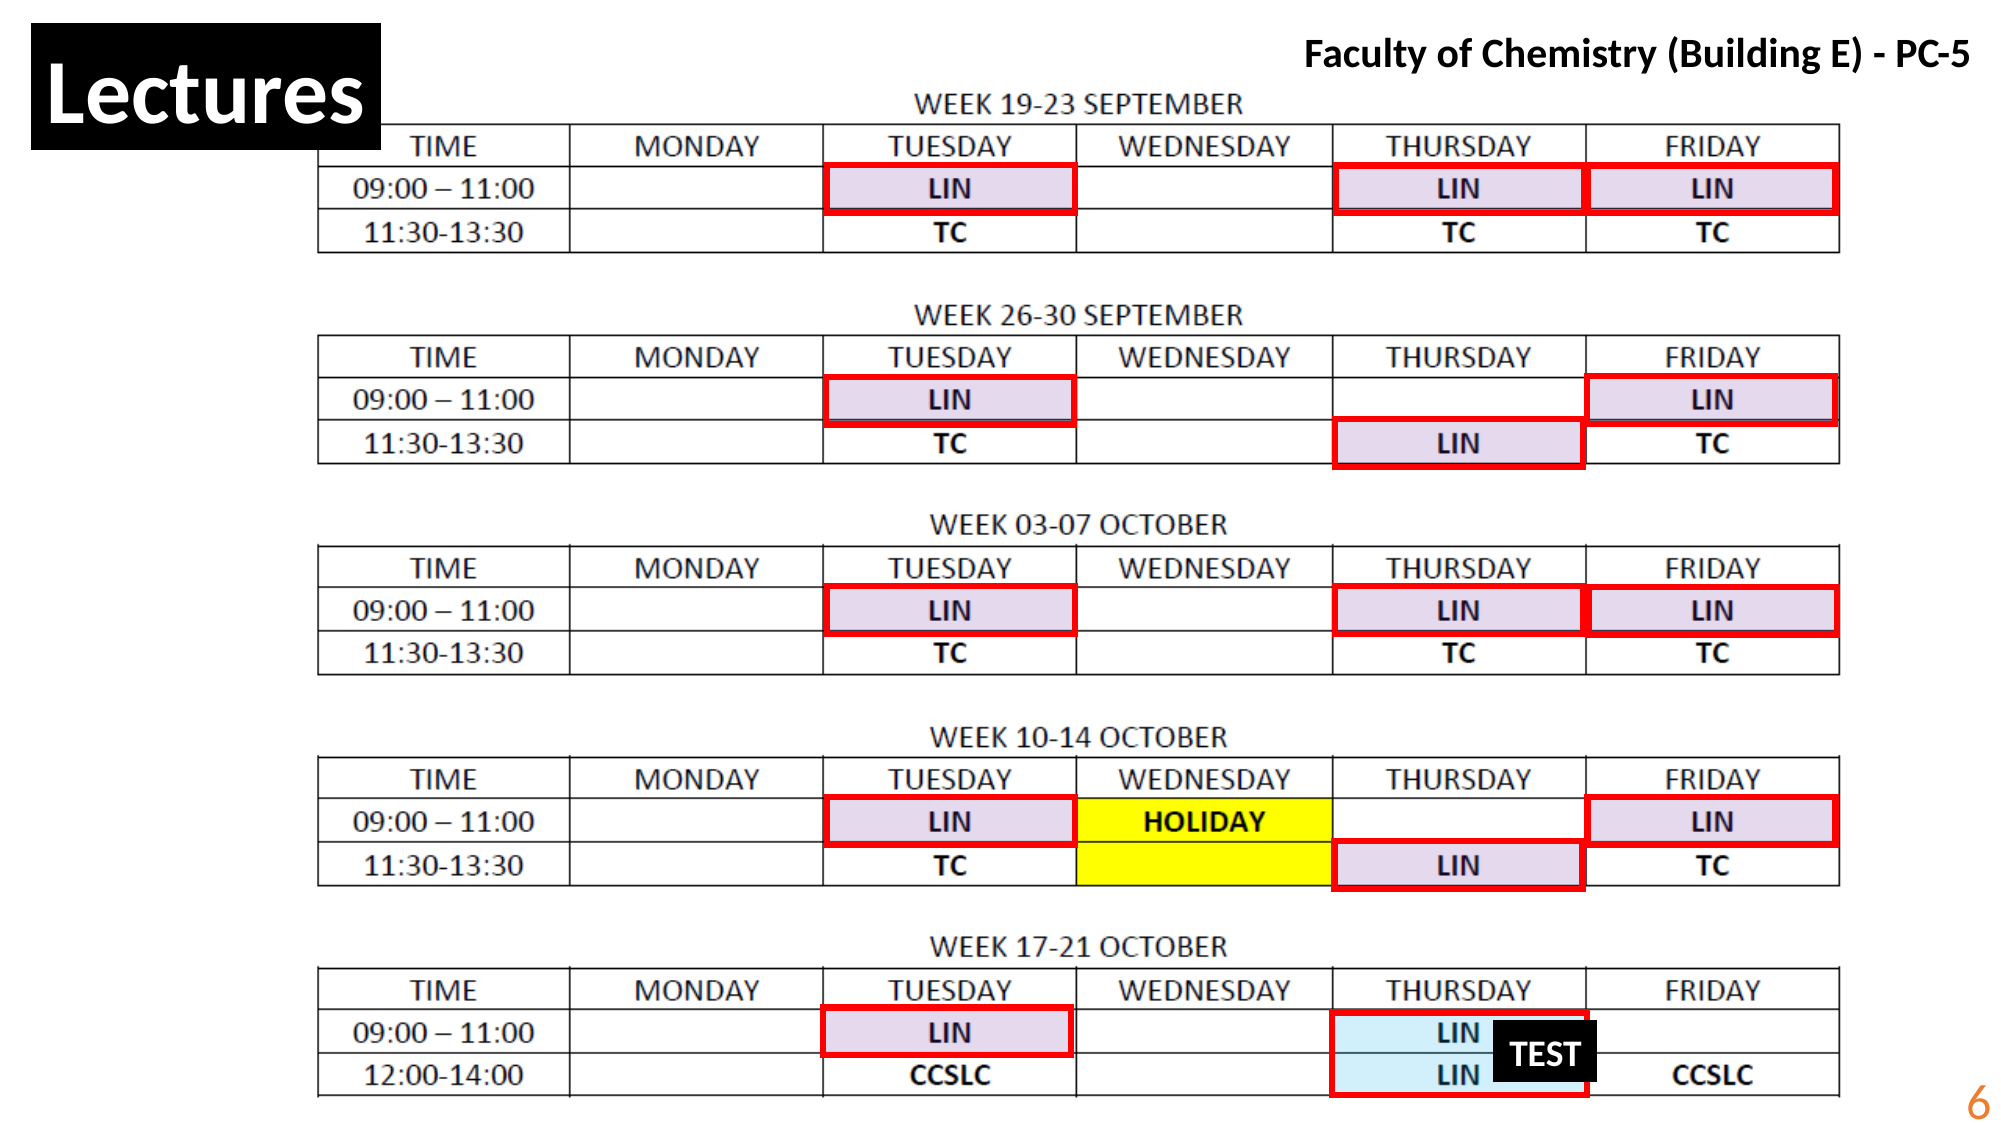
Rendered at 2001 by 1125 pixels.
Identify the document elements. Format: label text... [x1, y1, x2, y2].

picture [291, 80, 1856, 1115]
text_box Faculty of Chemistry (Building E) - PC-5 [1289, 18, 1987, 84]
slide_number 6 [1556, 1069, 2000, 1125]
text_box Lectures [31, 23, 381, 150]
